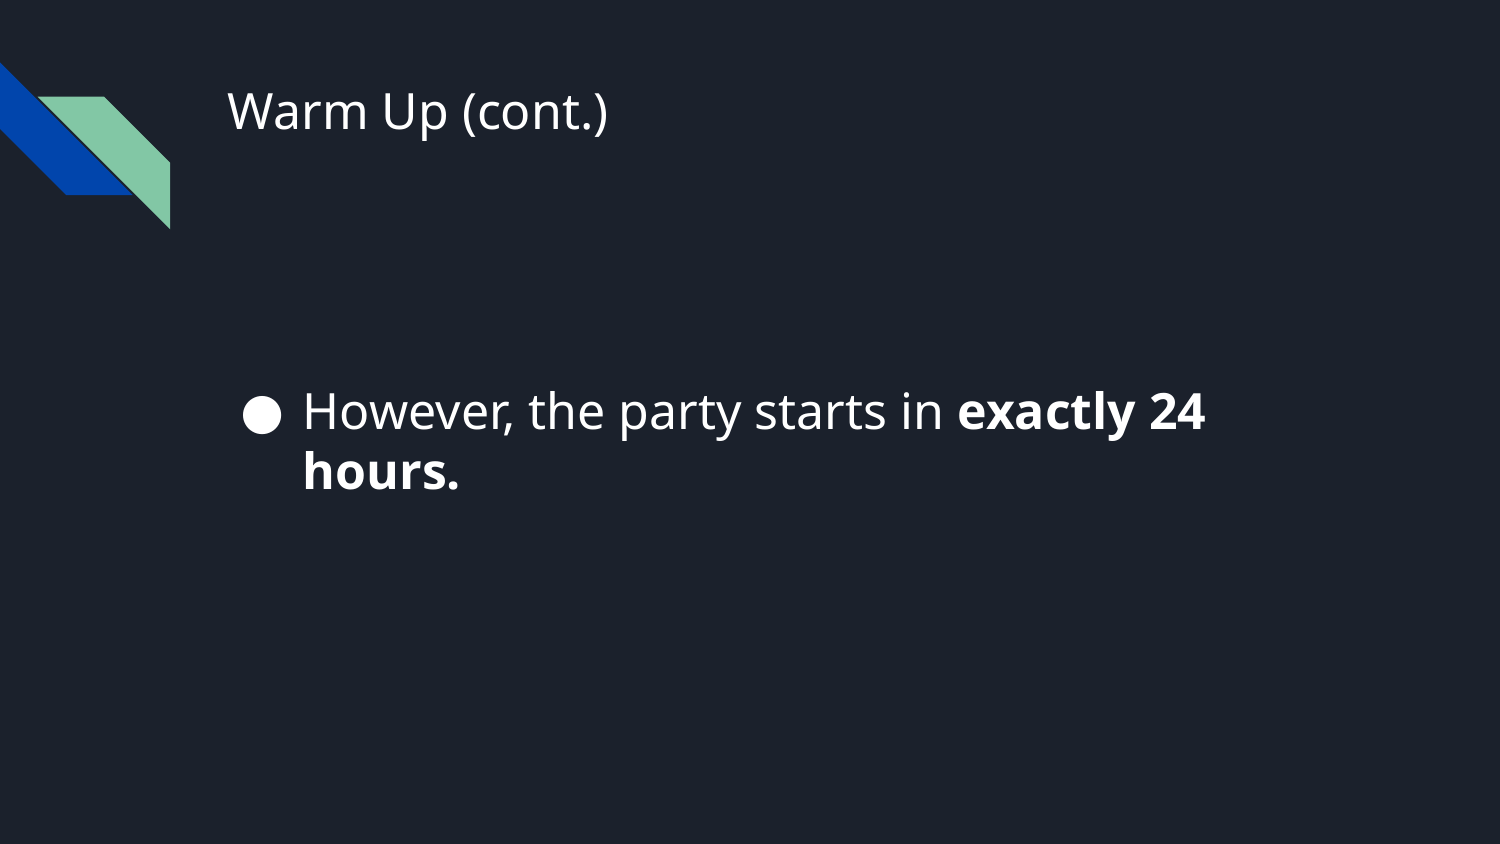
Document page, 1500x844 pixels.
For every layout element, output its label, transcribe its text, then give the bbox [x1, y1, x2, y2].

title Warm Up (cont.) However, the party starts in exactly 24 hours. [212, 64, 1368, 790]
